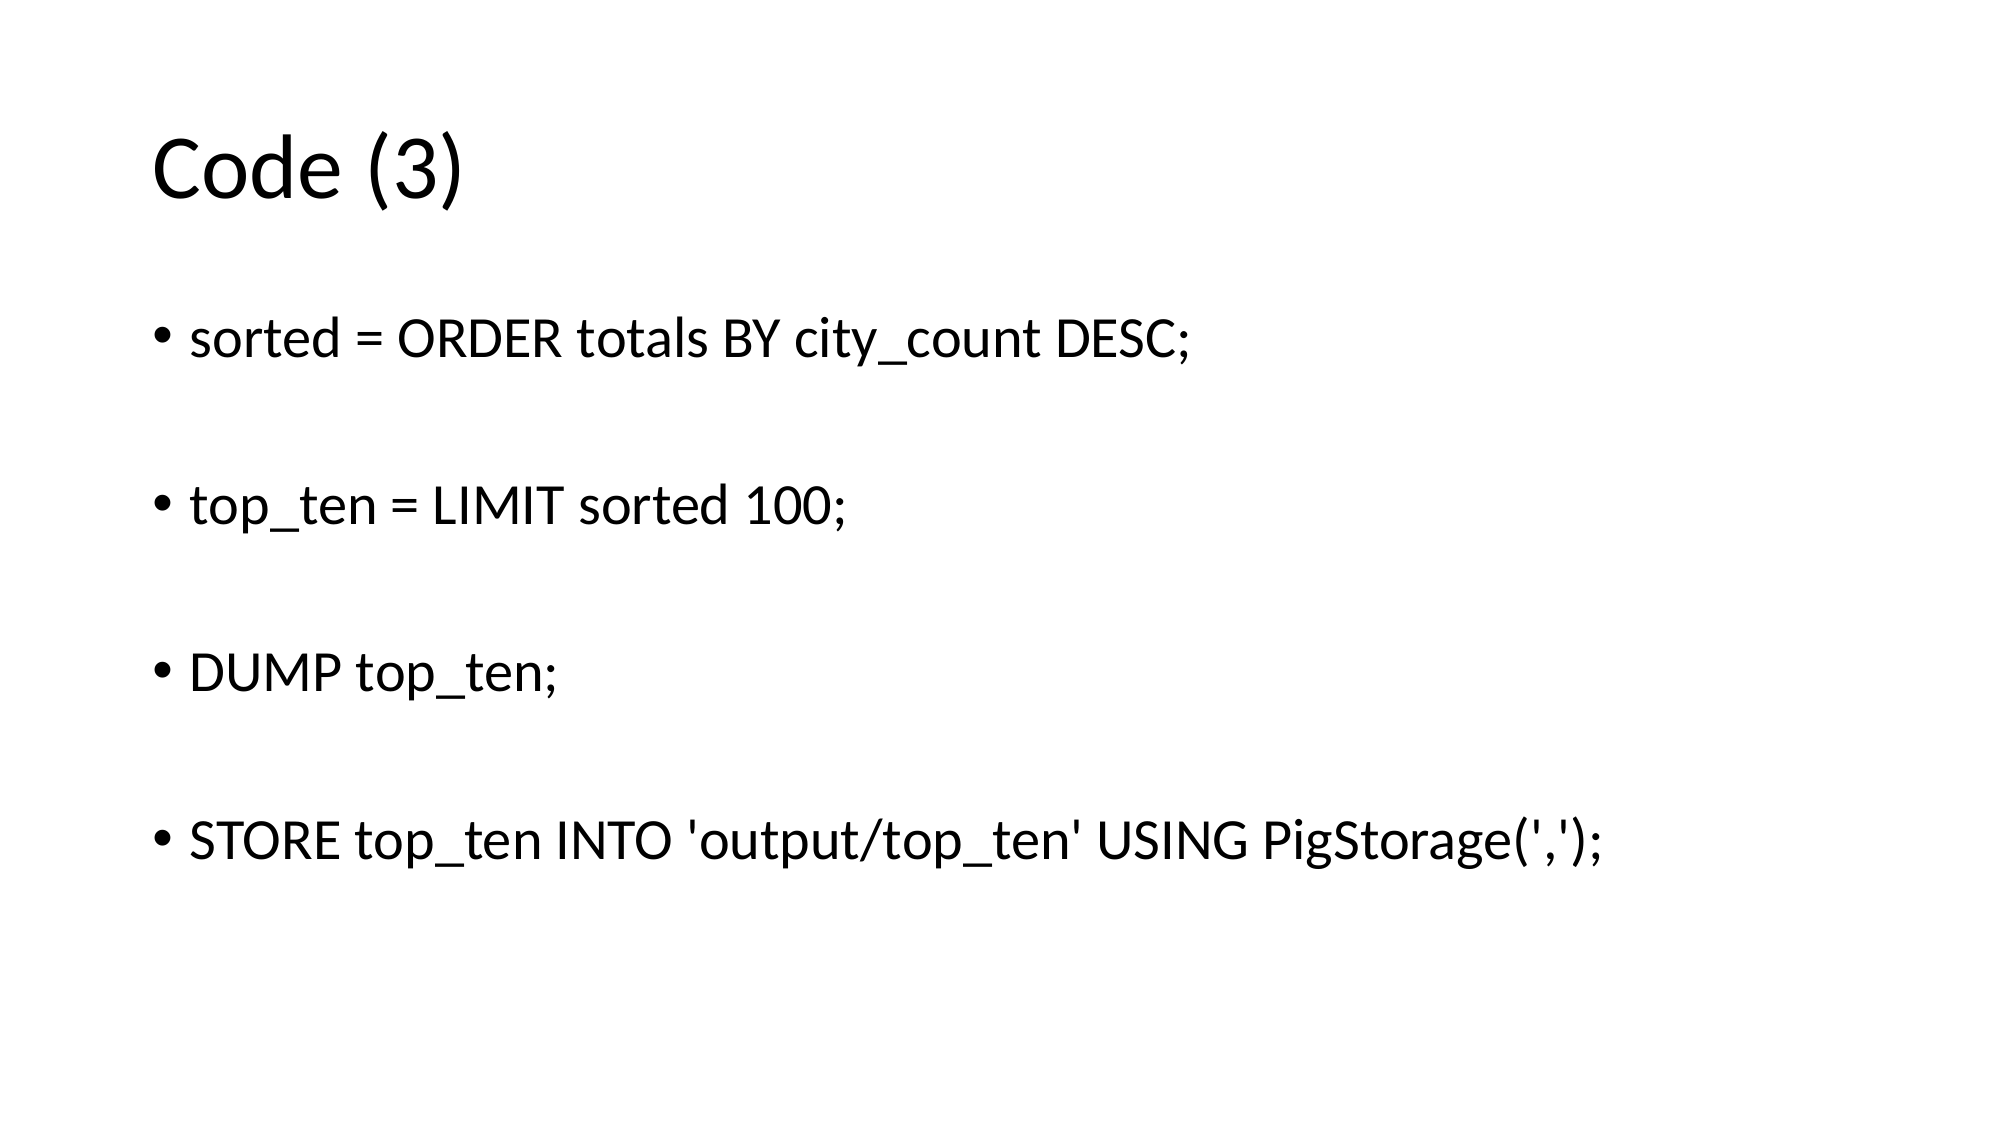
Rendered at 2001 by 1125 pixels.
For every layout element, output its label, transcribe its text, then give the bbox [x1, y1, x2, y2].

list sorted = ORDER totals BY city_count DESC; top_ten = LIMIT sorted 100; DUMP top_ten; STORE top_ten INTO 'output/top_ten' USING PigStorage(','); [137, 299, 1863, 1014]
title Code (3) [137, 59, 1863, 278]
